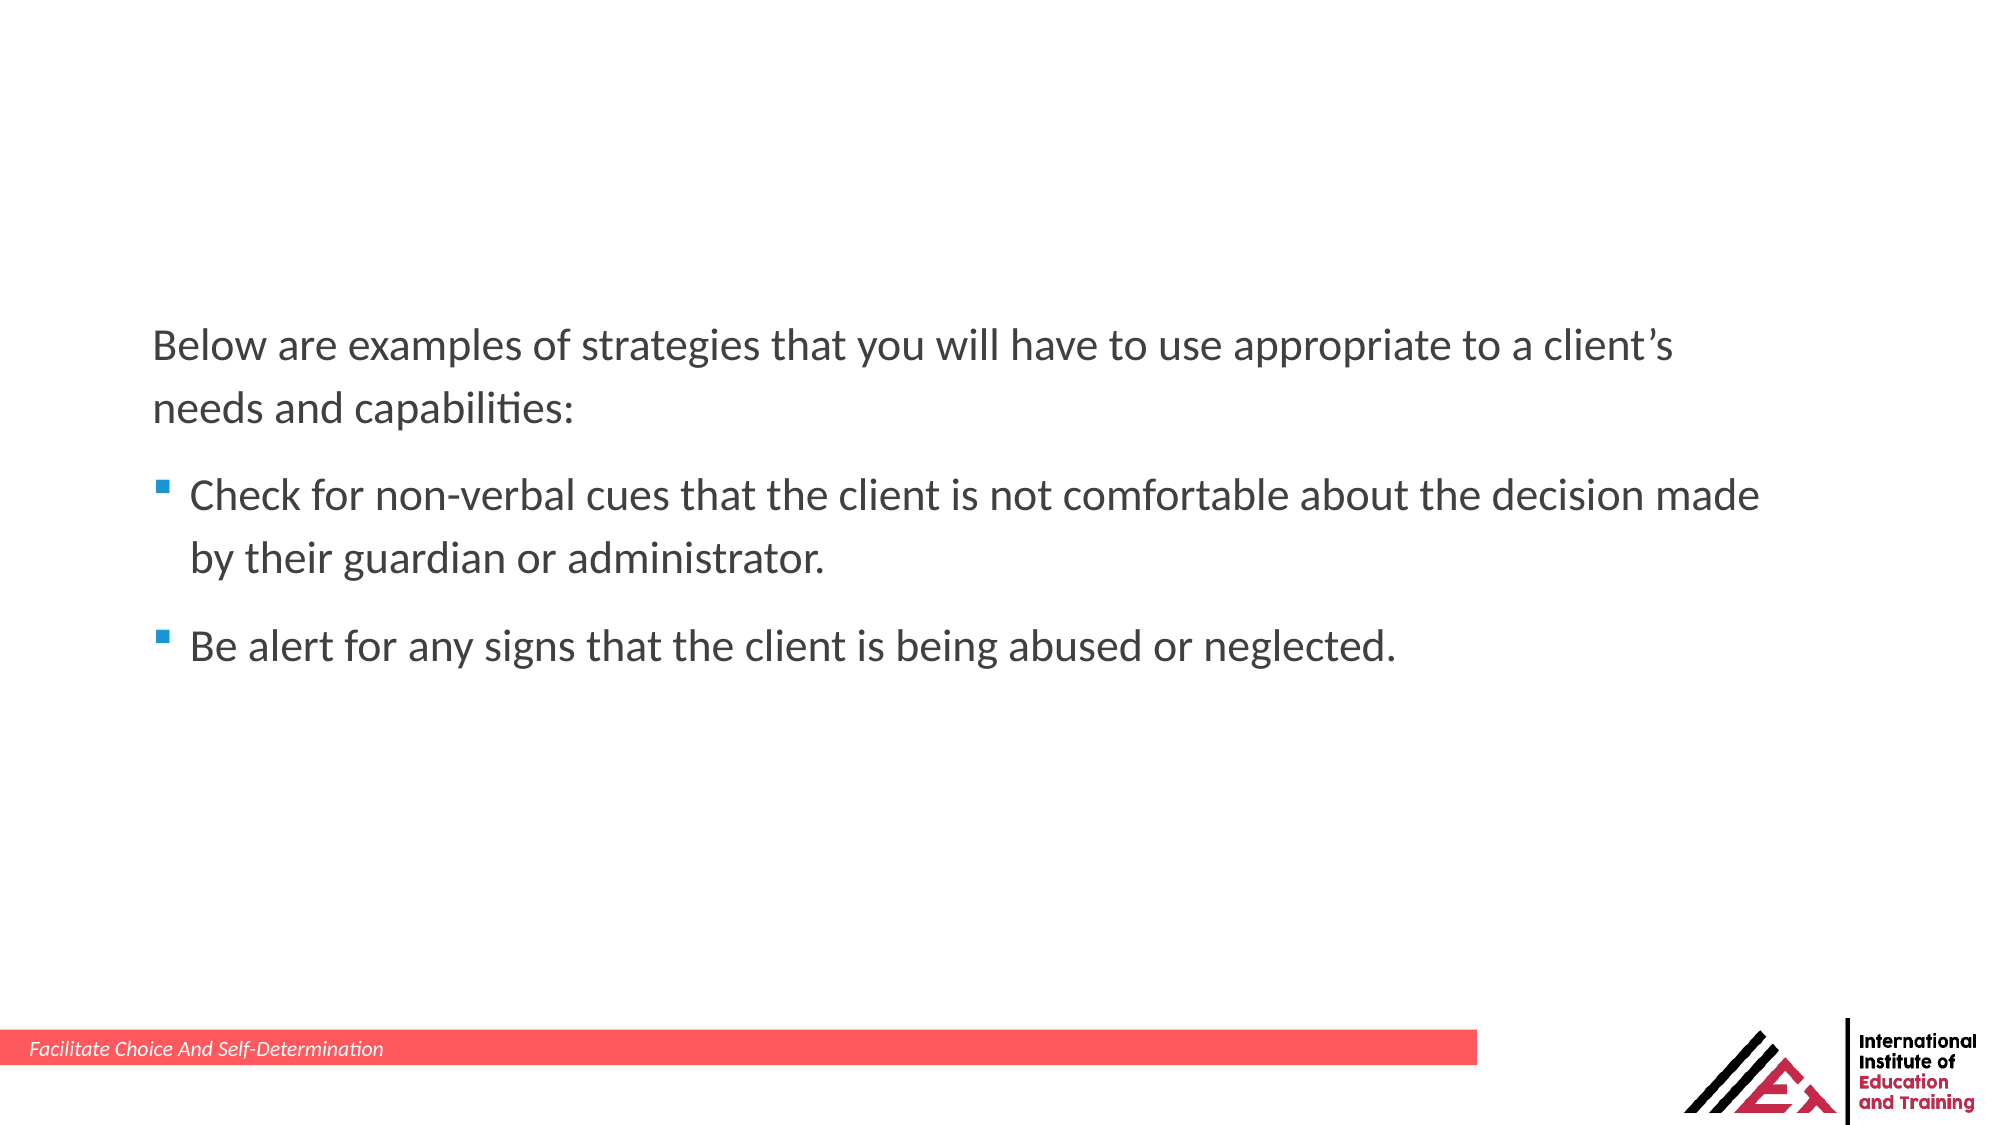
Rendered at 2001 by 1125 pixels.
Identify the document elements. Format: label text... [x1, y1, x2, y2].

picture [1683, 1018, 1976, 1125]
text_box Facilitate Choice And Self-Determination [0, 1029, 1478, 1066]
list Below are examples of strategies that you will have to use appropriate to a client’s needs and capabilities: Check for non-verbal cues that the client is not comfortable about the decision made by their guardian or administrator. Be alert for any signs that the client is being abused or neglected. [137, 299, 1793, 1014]
